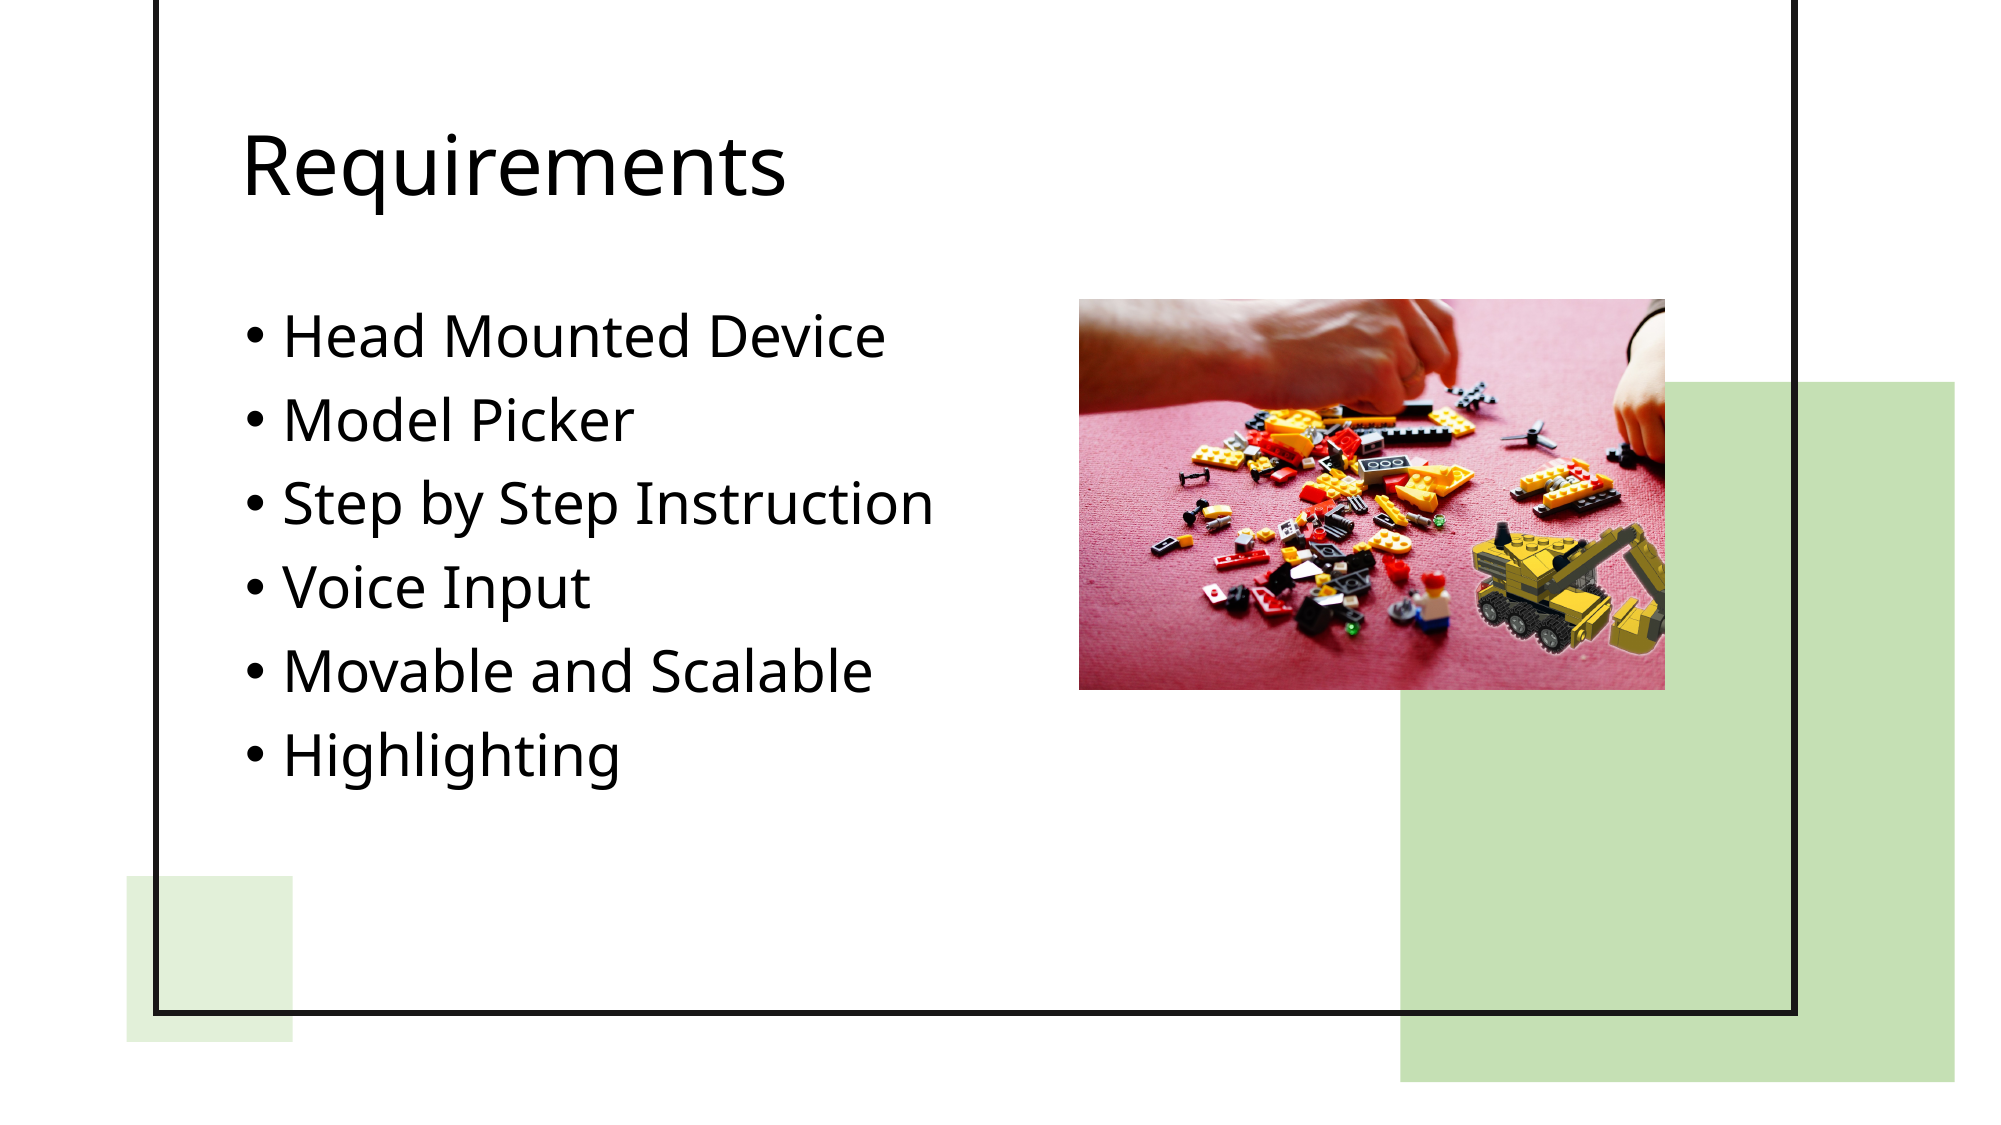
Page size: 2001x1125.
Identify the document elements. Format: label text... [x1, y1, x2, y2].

picture [1078, 299, 1665, 690]
text_box Head Mounted Device Model Picker Step by Step Instruction Voice Input Movable and Scalable Highlighting [230, 299, 1955, 1013]
text_box Requirements [225, 59, 1950, 277]
